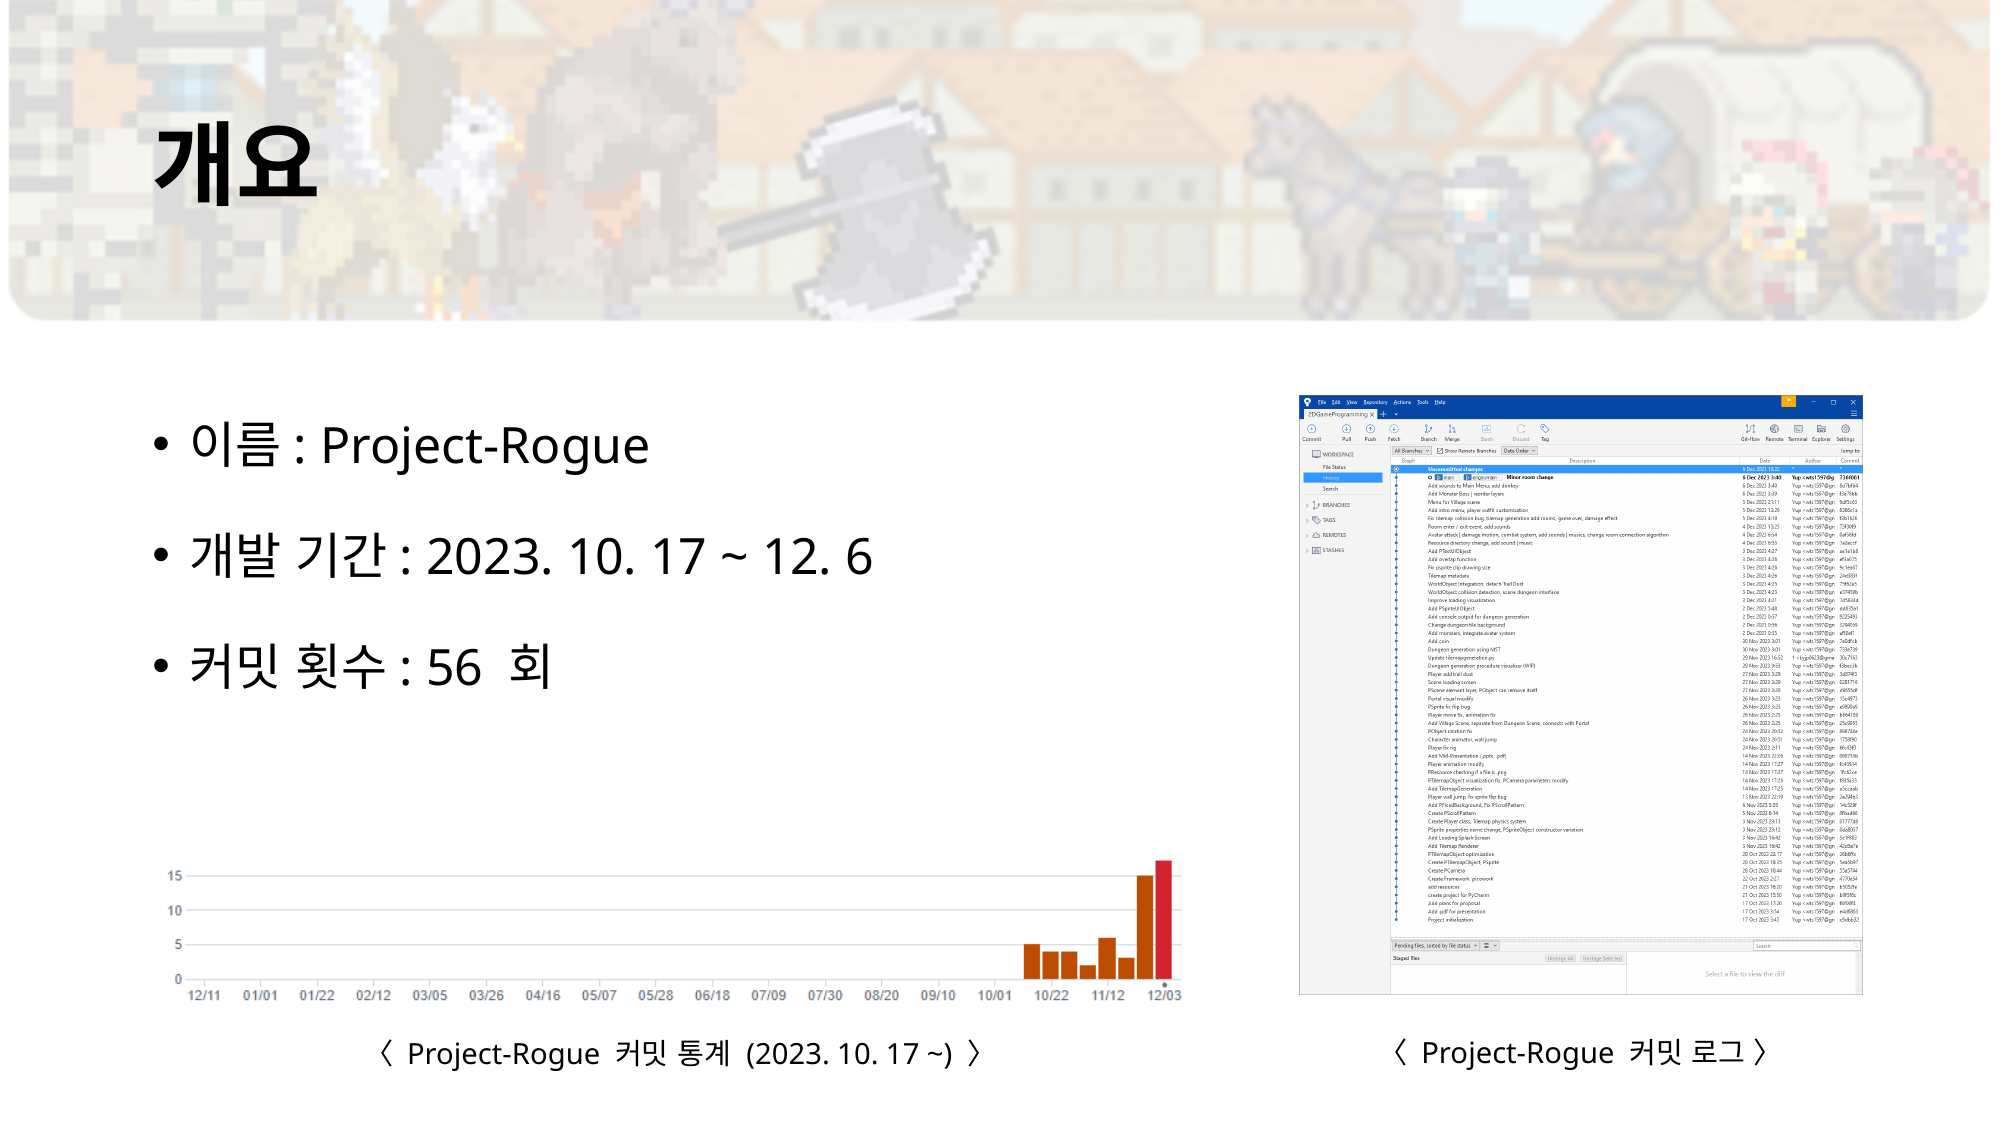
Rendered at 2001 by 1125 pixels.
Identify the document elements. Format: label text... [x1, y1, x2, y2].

text_box 〈 Project-Rogue 커밋 통계 (2023. 10. 17 ~) 〉 [308, 1066, 1053, 1078]
picture [1299, 394, 1863, 995]
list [137, 837, 1224, 1019]
picture [0, 0, 2000, 336]
text_box 〈 Project-Rogue 커밋 로그 〉 [1208, 1026, 1953, 1077]
text_box 이름: Project-Rogue 개발 기간: 2023. 10. 17 ~ 12. 6 커밋 횟수: 56 회 [137, 376, 1863, 1066]
